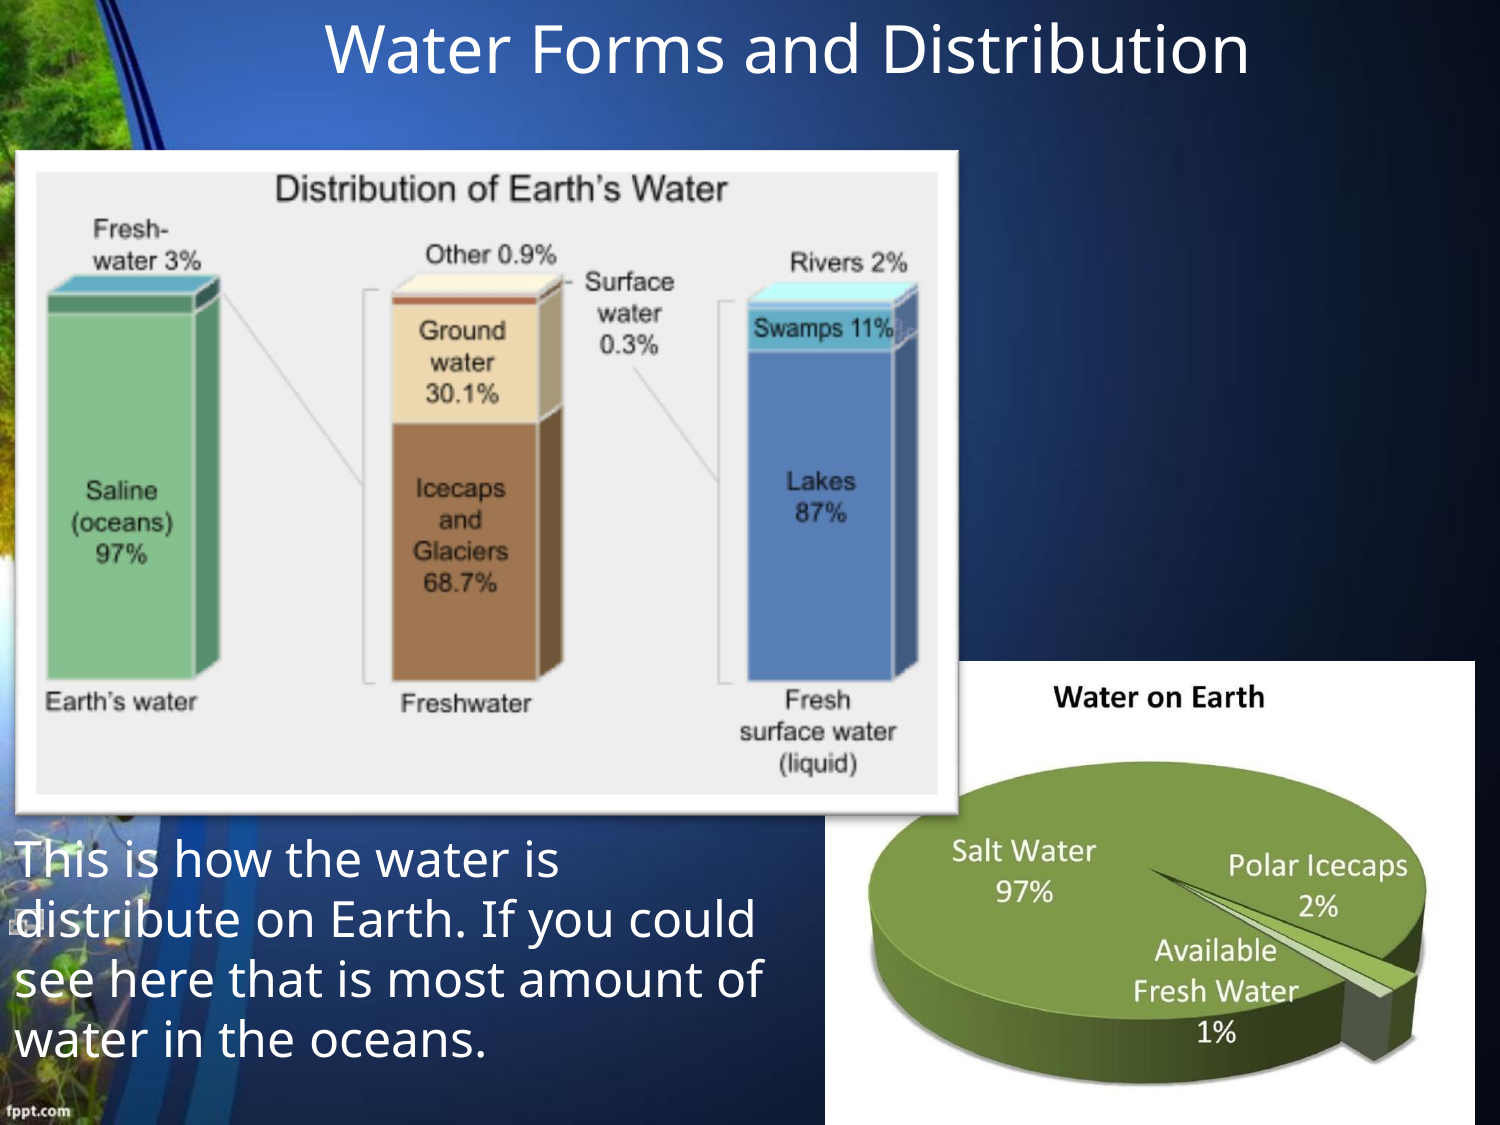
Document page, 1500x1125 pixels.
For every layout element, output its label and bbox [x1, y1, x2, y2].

text_box [0, 0, 1500, 1125]
